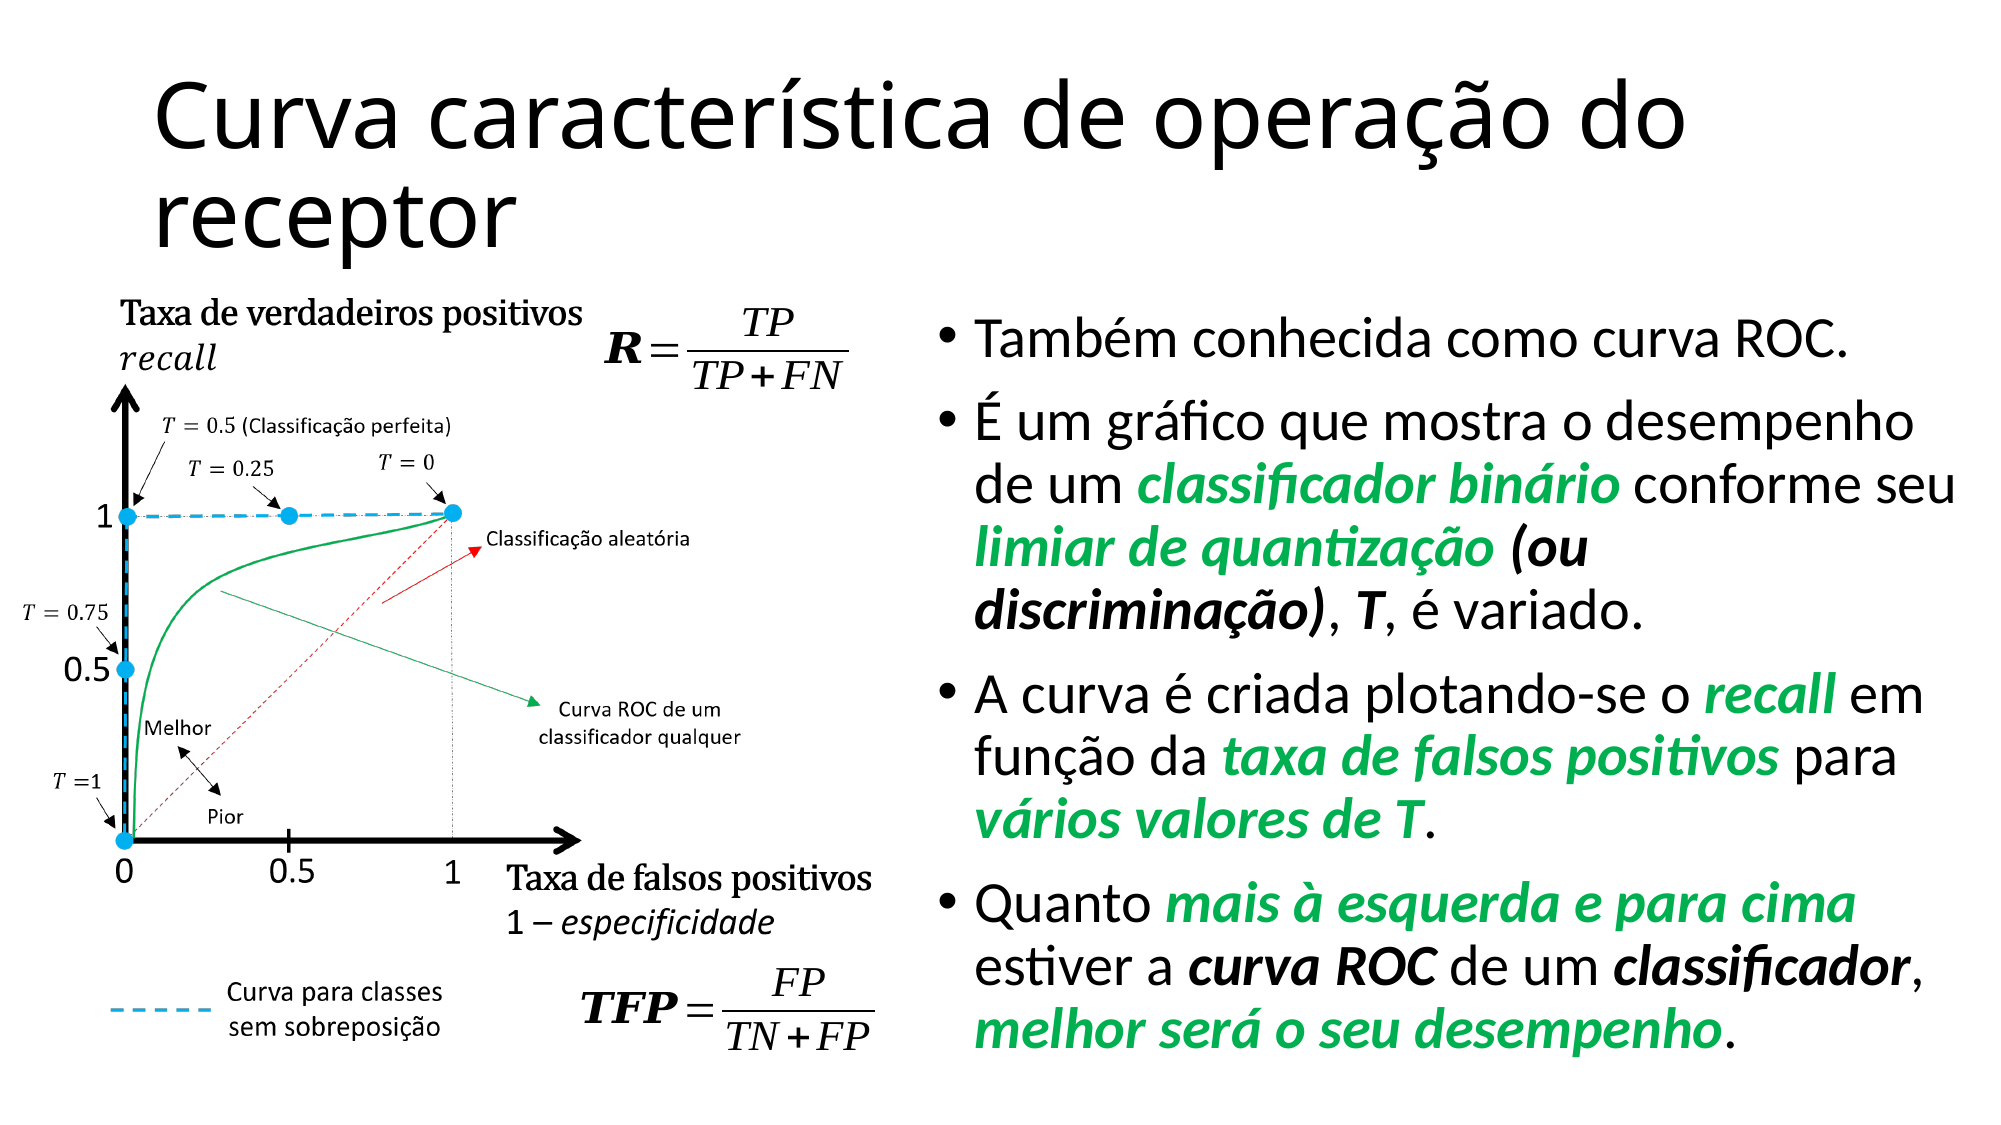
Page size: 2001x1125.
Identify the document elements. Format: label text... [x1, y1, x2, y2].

list Também conhecida como curva ROC. É um gráfico que mostra o desempenho de um classificador binário conforme seu limiar de quantização (ou discriminação), T, é variado. A curva é criada plotando-se o recall em função da taxa de falsos positivos para vários valores de T. Quanto mais à esquerda e para cima estiver a curva ROC de um classificador, melhor será o seu desempenho. [922, 299, 1981, 1125]
picture [4, 277, 877, 1061]
title Curva característica de operação do receptor [137, 59, 1863, 278]
